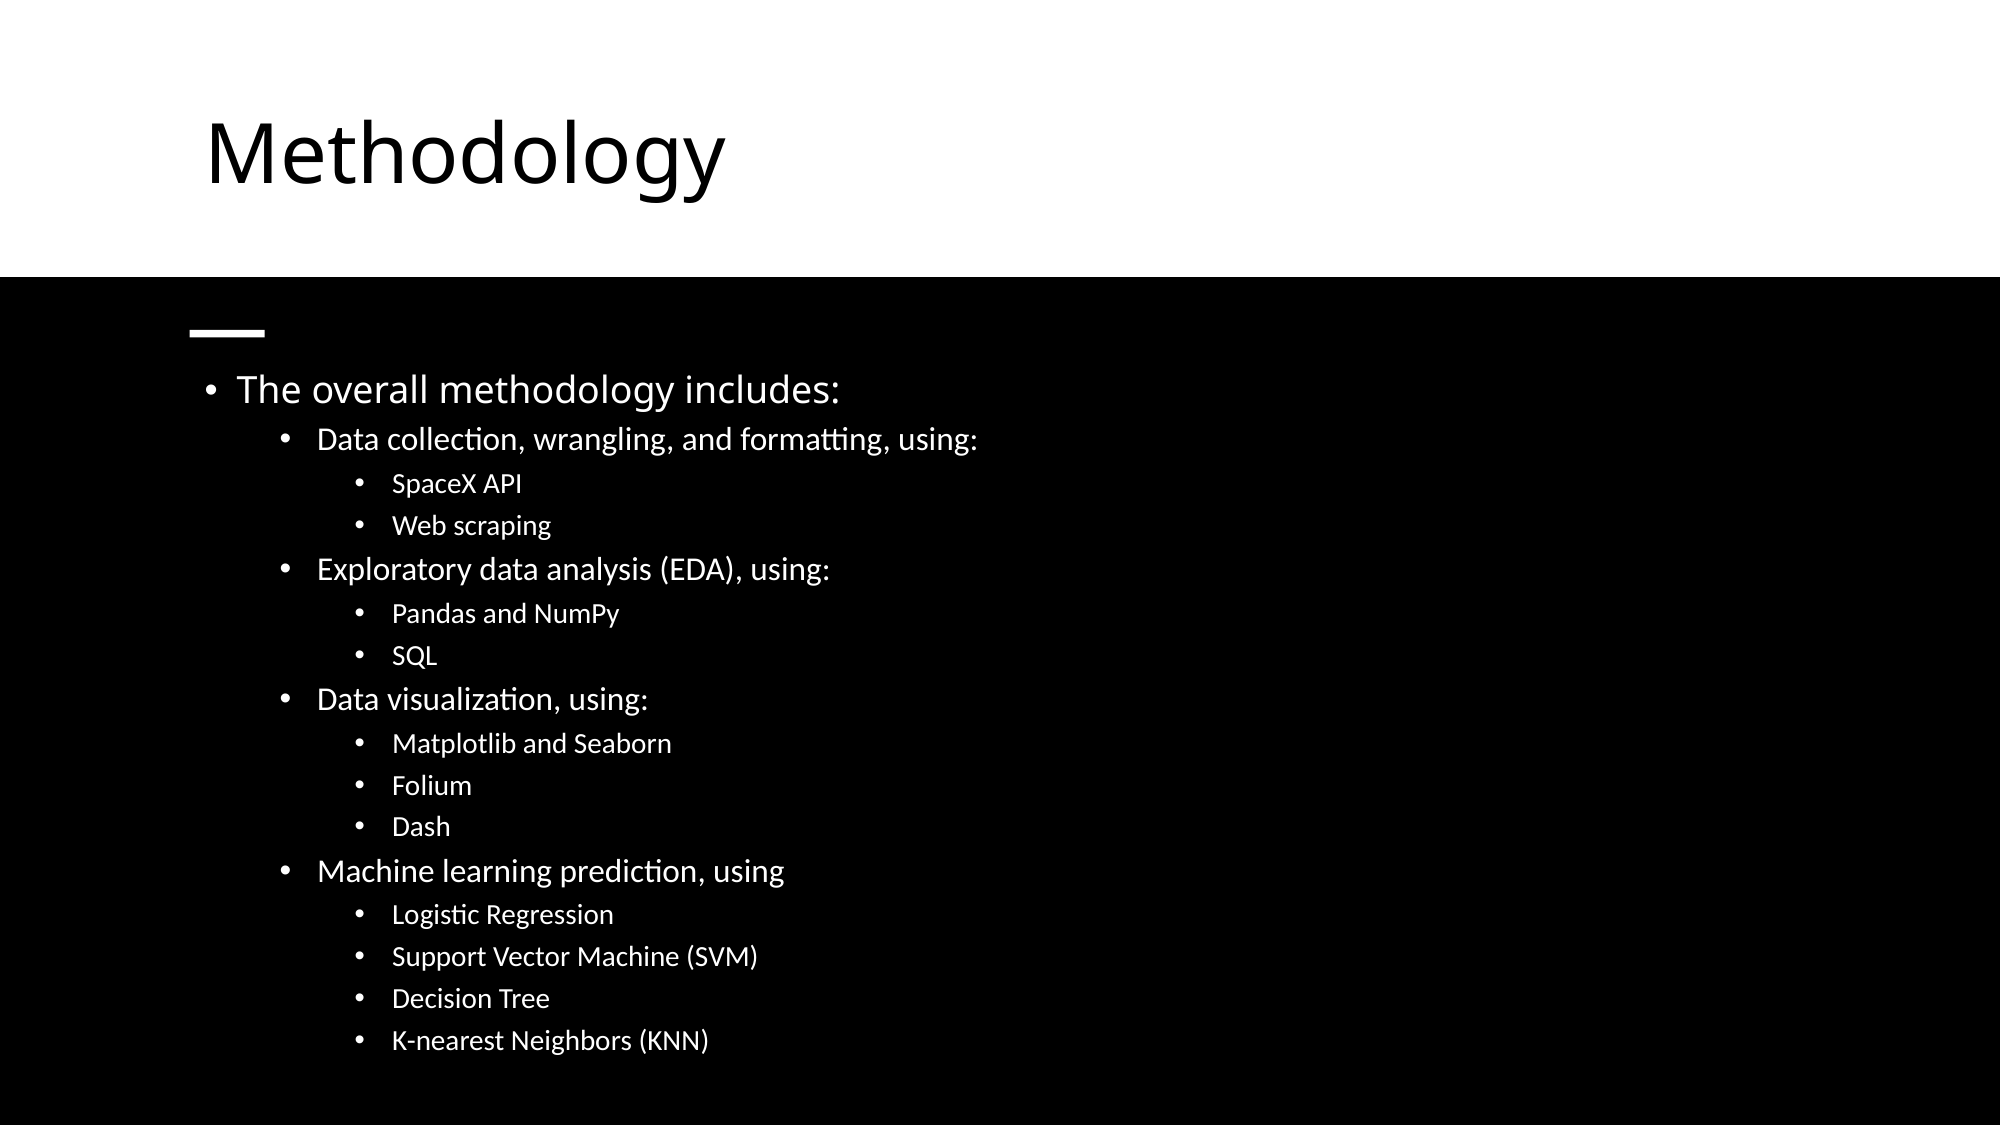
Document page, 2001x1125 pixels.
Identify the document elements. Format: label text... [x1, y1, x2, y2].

text_box [0, 0, 2000, 276]
text_box [0, 276, 2000, 1125]
title Methodology [189, 104, 1812, 253]
text_box [189, 329, 266, 338]
list The overall methodology includes: Data collection, wrangling, and formatting, using: SpaceX API Web scraping Exploratory data analysis (EDA), using: Pandas and NumPy SQL Data visualization, using: Matplotlib and Seaborn Folium Dash Machine learning prediction, using Logistic Regression Support Vector Machine (SVM) Decision Tree K-nearest Neighbors (KNN) [189, 363, 1811, 1094]
